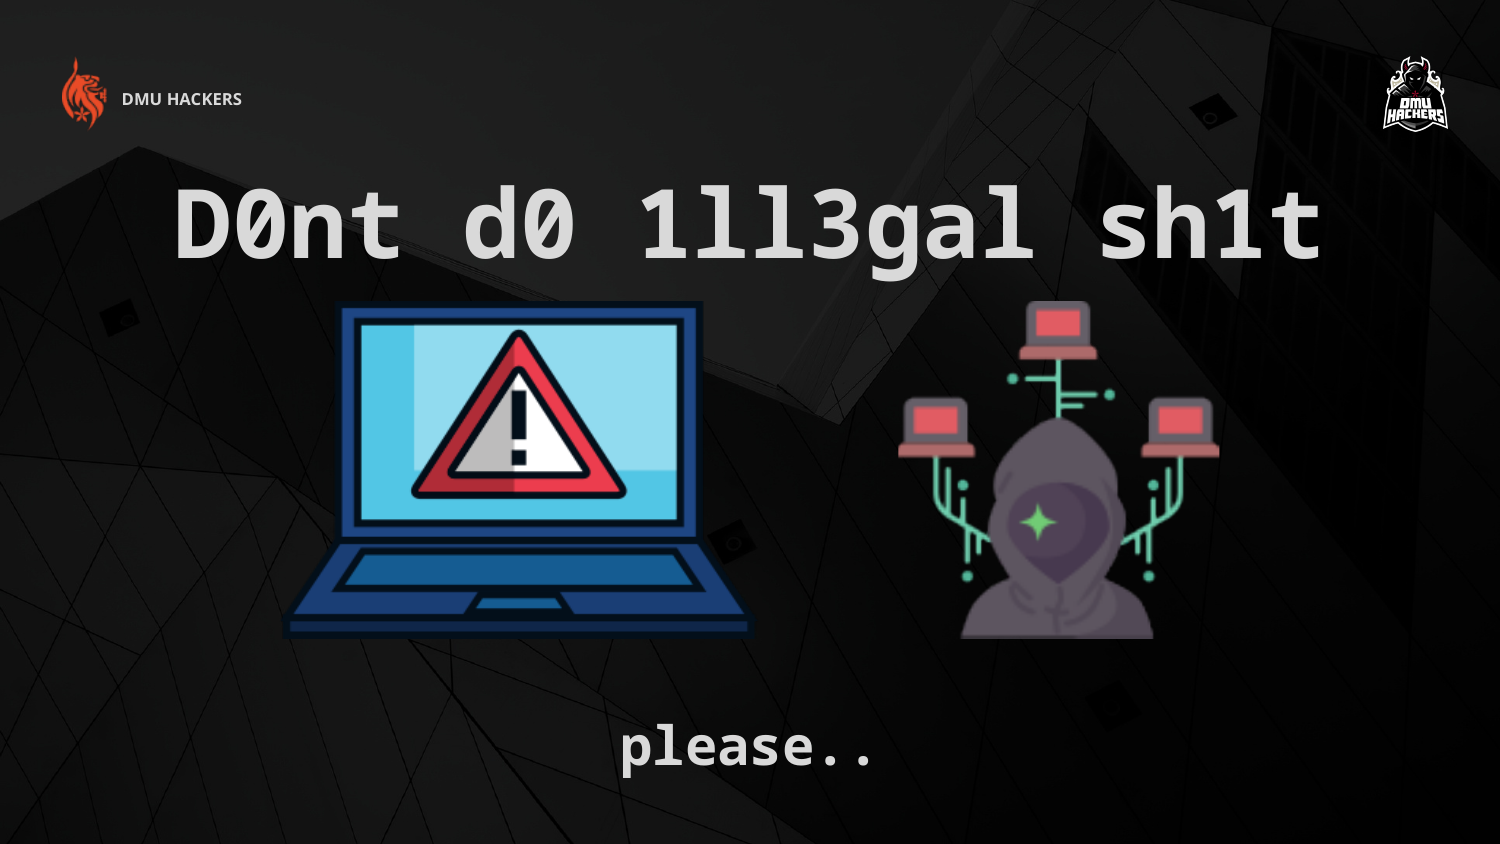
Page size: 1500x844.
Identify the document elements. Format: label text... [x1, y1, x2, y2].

text_box [1383, 56, 1448, 132]
text_box DMU HACKERS [121, 80, 305, 109]
text_box [0, 0, 1500, 844]
text_box please.. [280, 685, 1220, 777]
text_box [62, 56, 107, 132]
text_box [280, 301, 759, 640]
text_box D0nt d0 1ll3gal sh1t [172, 116, 1328, 278]
text_box [898, 301, 1220, 640]
